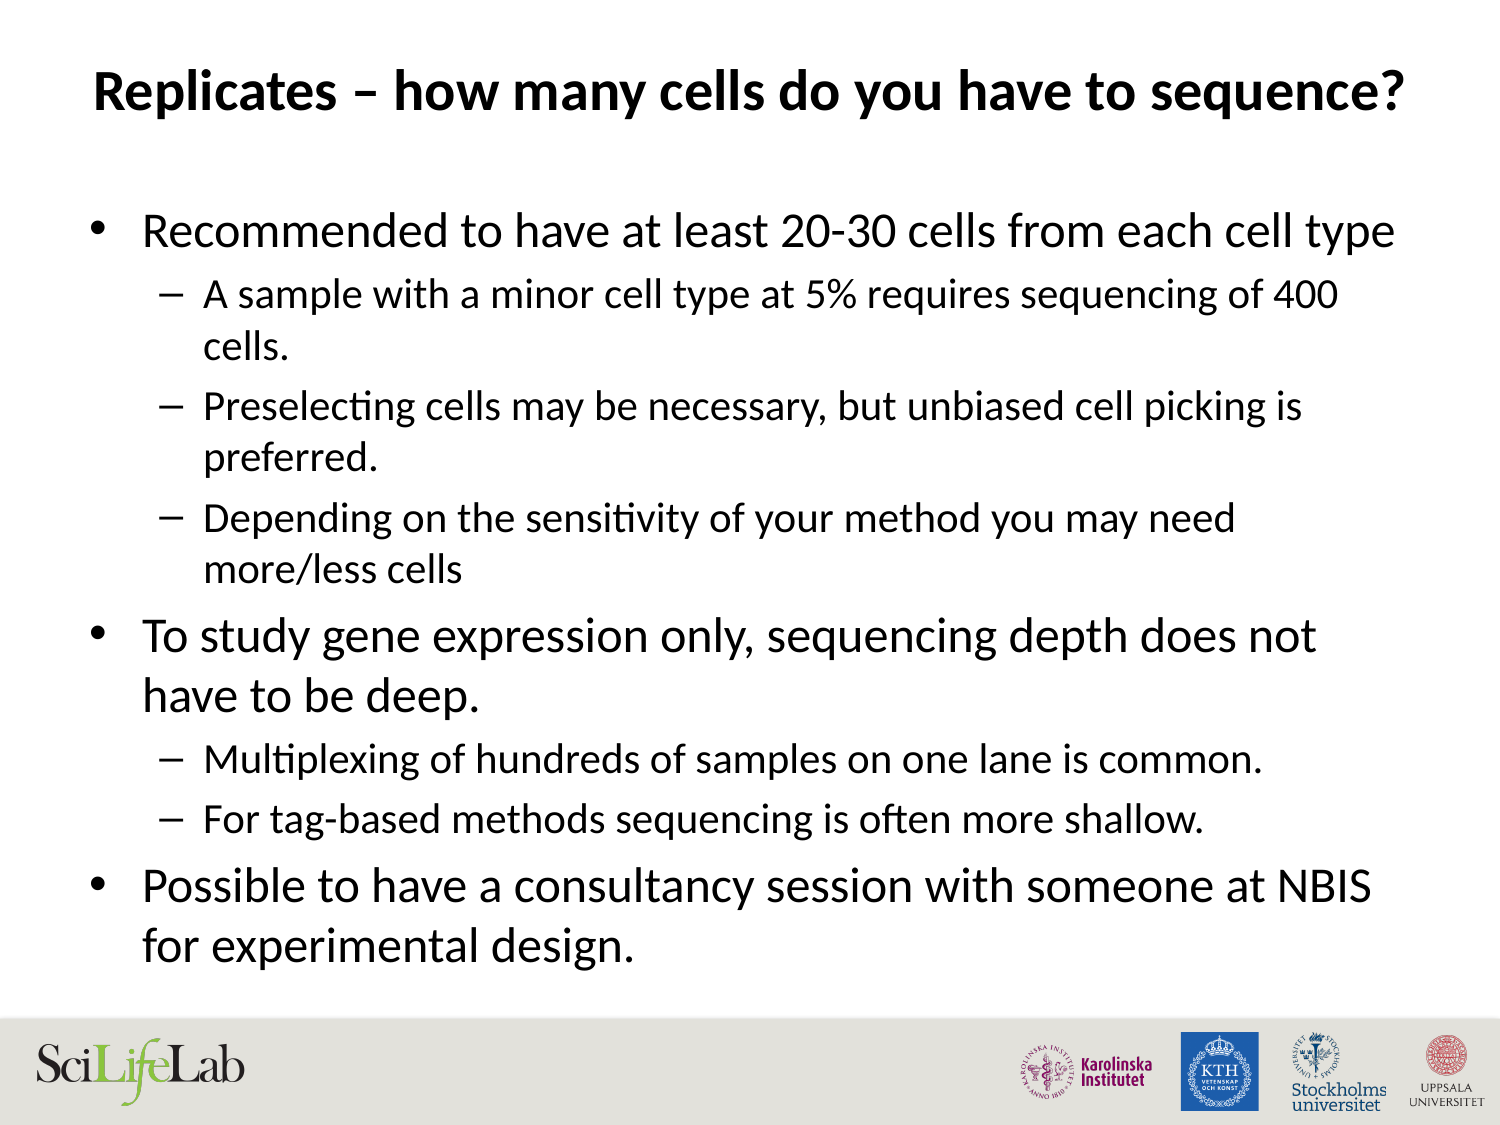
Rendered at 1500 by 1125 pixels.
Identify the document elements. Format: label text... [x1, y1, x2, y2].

list Recommended to have at least 20-30 cells from each cell type A sample with a minor cell type at 5% requires sequencing of 400 cells. Preselecting cells may be necessary, but unbiased cell picking is preferred. Depending on the sensitivity of your method you may need more/less cells To study gene expression only, sequencing depth does not have to be deep. Multiplexing of hundreds of samples on one lane is common. For tag-based methods sequencing is often more shallow. Possible to have a consultancy session with someone at NBIS for experimental design. [75, 189, 1425, 1005]
title Replicates – how many cells do you have to sequence? [75, 45, 1425, 153]
